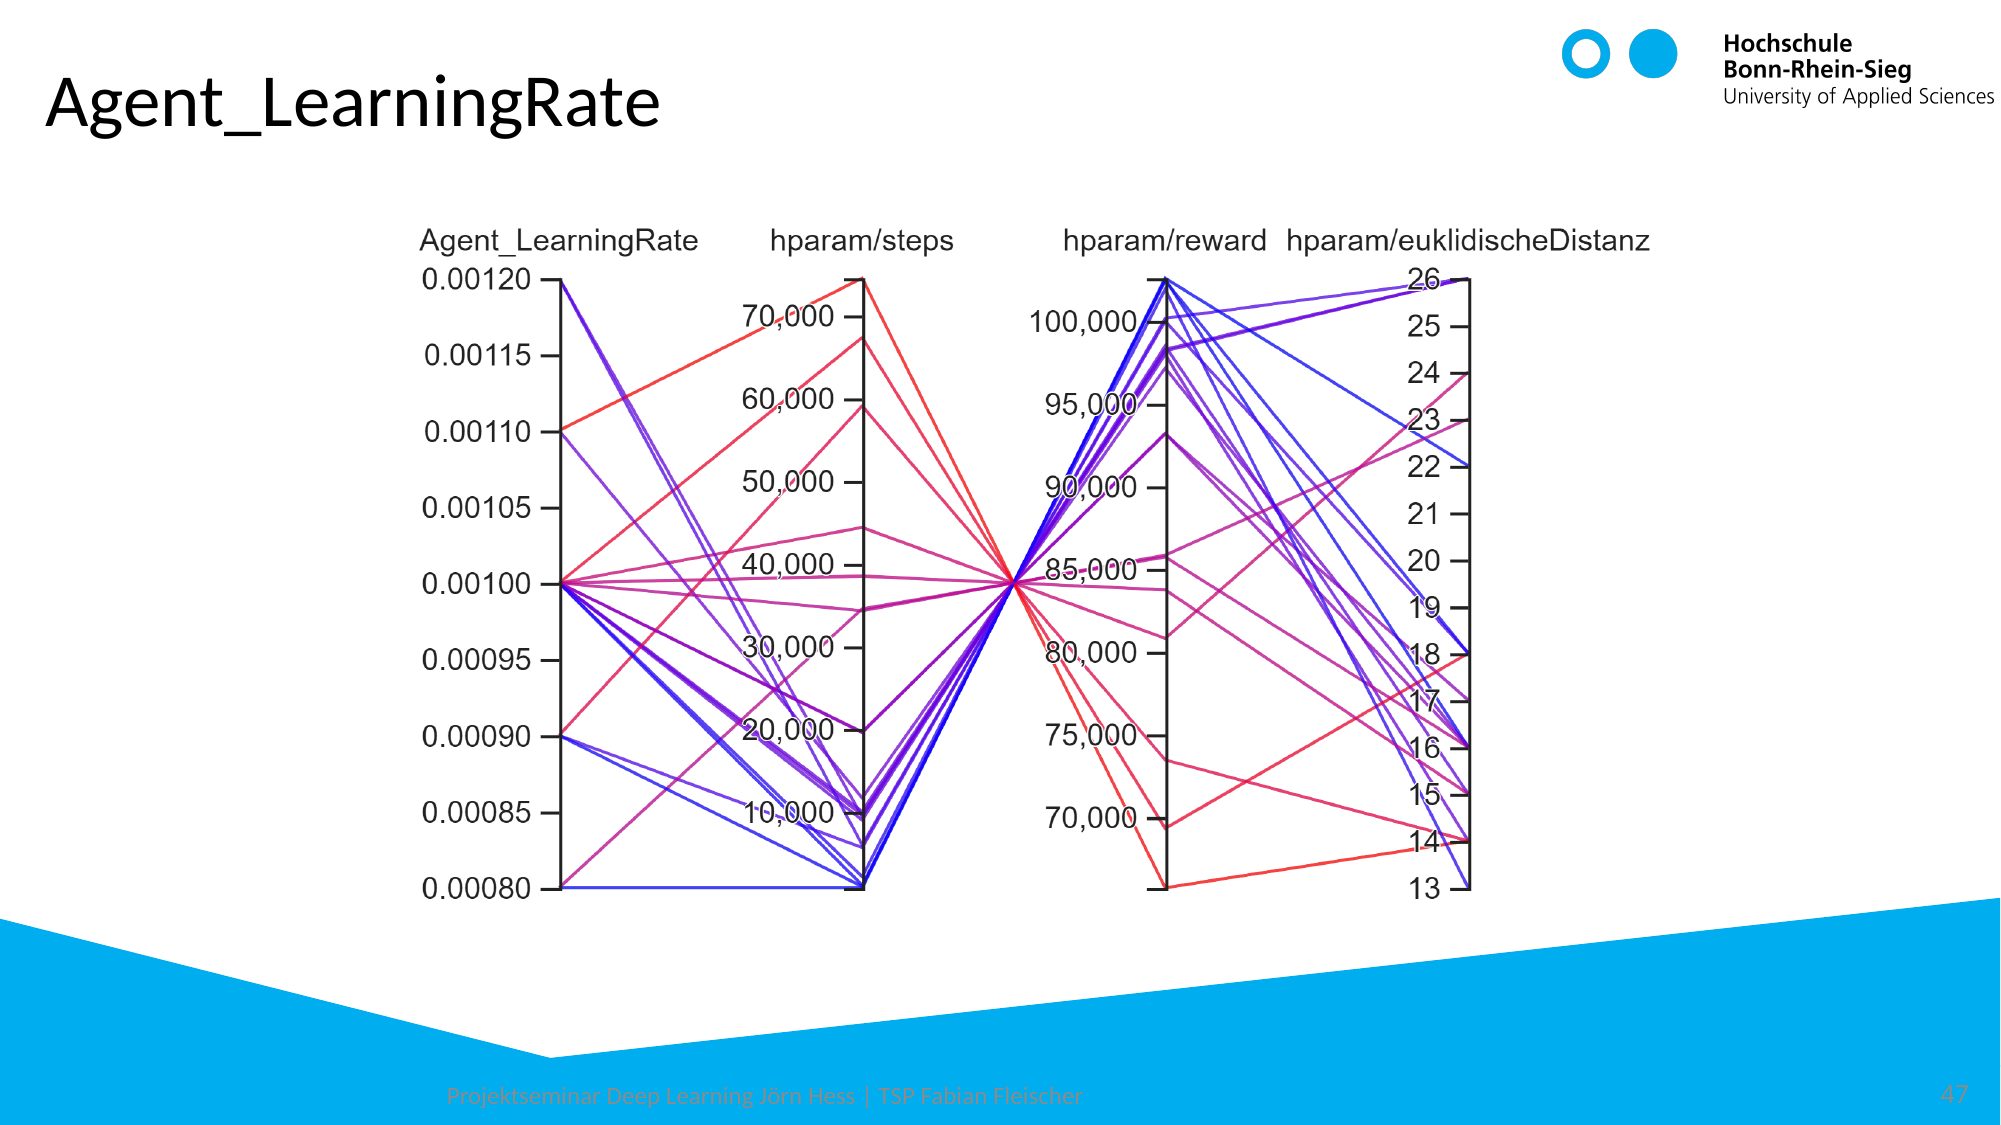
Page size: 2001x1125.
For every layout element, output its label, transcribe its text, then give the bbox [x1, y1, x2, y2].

slide_number 47 [1534, 1065, 1985, 1125]
picture [1561, 29, 1994, 108]
picture [1572, 40, 1600, 68]
picture [1561, 29, 1579, 52]
footer Projektseminar Deep Learning Jörn Hess | TSP Fabian Fleischer [0, 1065, 1532, 1125]
text_box Agent_LearningRate [30, 43, 1032, 149]
picture [409, 215, 1653, 910]
